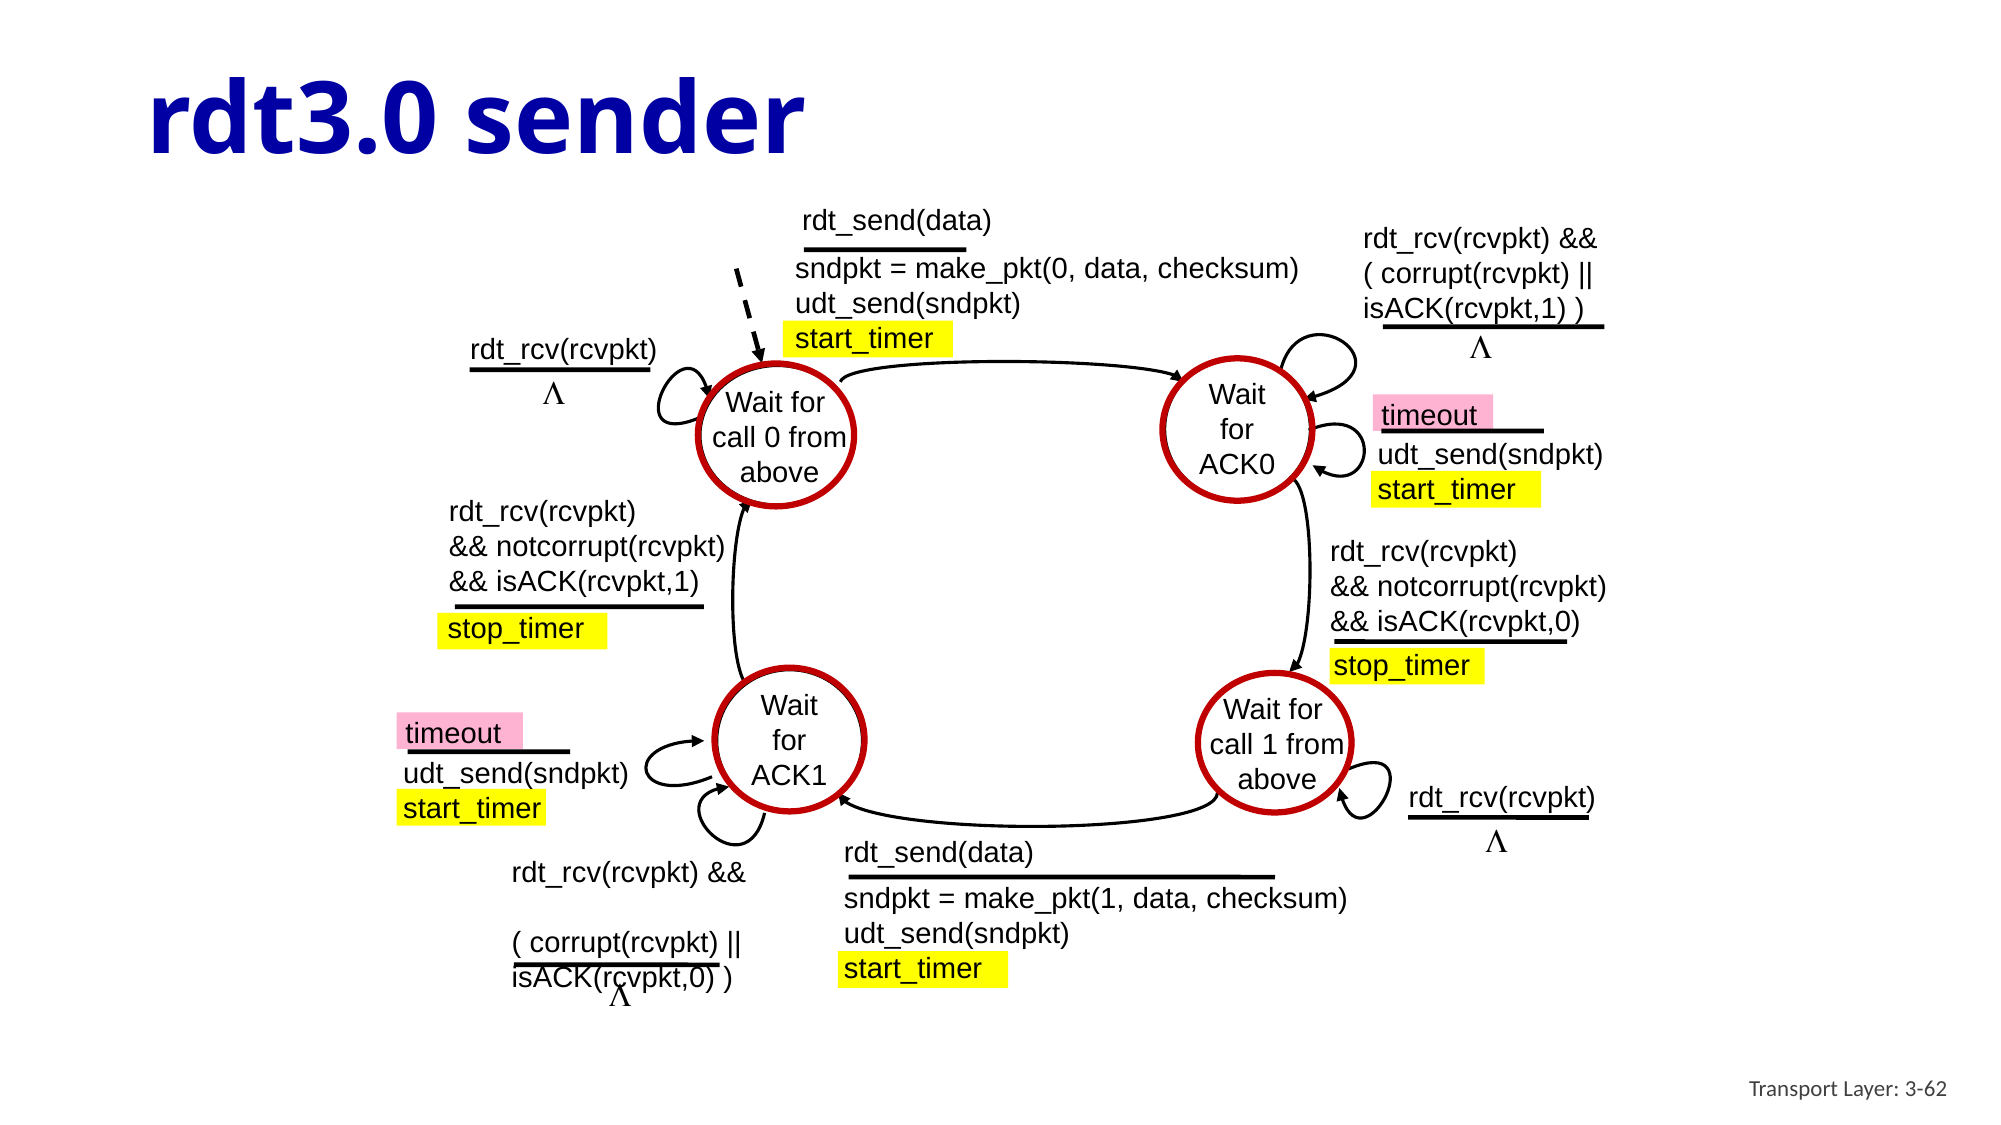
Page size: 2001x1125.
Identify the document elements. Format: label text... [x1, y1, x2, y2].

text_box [496, 786, 765, 1022]
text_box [388, 706, 713, 826]
text_box [1375, 673, 1486, 685]
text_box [1289, 477, 1668, 673]
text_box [780, 194, 1414, 382]
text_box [1164, 382, 1308, 501]
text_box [432, 485, 753, 689]
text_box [1280, 211, 1629, 400]
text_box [682, 365, 878, 506]
text_box [837, 963, 1009, 989]
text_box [455, 307, 710, 454]
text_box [1339, 732, 1629, 879]
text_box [1179, 672, 1375, 792]
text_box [829, 792, 1395, 963]
title rdt3.0 sender [131, 47, 1952, 195]
text_box [752, 343, 765, 363]
slide_number Transport Layer: 3-62 [1512, 1056, 1963, 1117]
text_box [1308, 389, 1711, 511]
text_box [716, 669, 863, 812]
